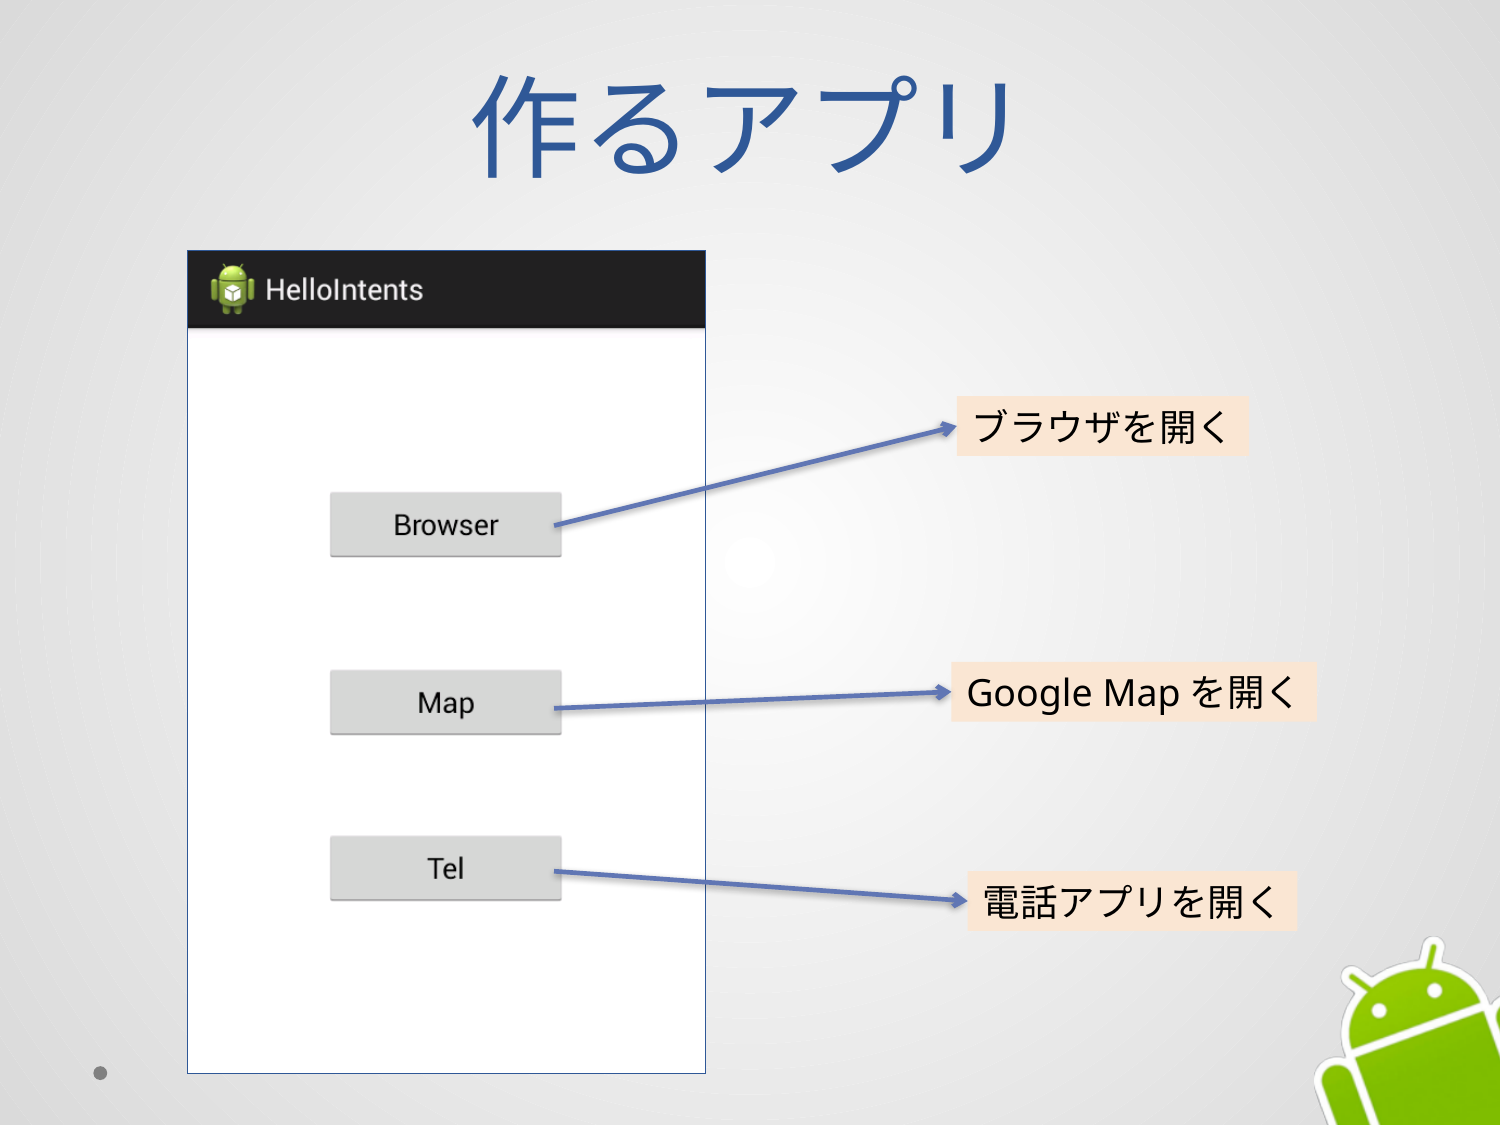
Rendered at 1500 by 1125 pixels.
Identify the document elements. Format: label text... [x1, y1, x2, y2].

text_box ブラウザを開く [956, 396, 1250, 456]
picture [187, 249, 707, 1074]
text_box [553, 870, 967, 902]
text_box Google Mapを開く [951, 661, 1317, 722]
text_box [553, 426, 956, 526]
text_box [553, 691, 956, 709]
text_box 電話アプリを開く [967, 871, 1298, 931]
title 作るアプリ [75, 0, 1425, 263]
